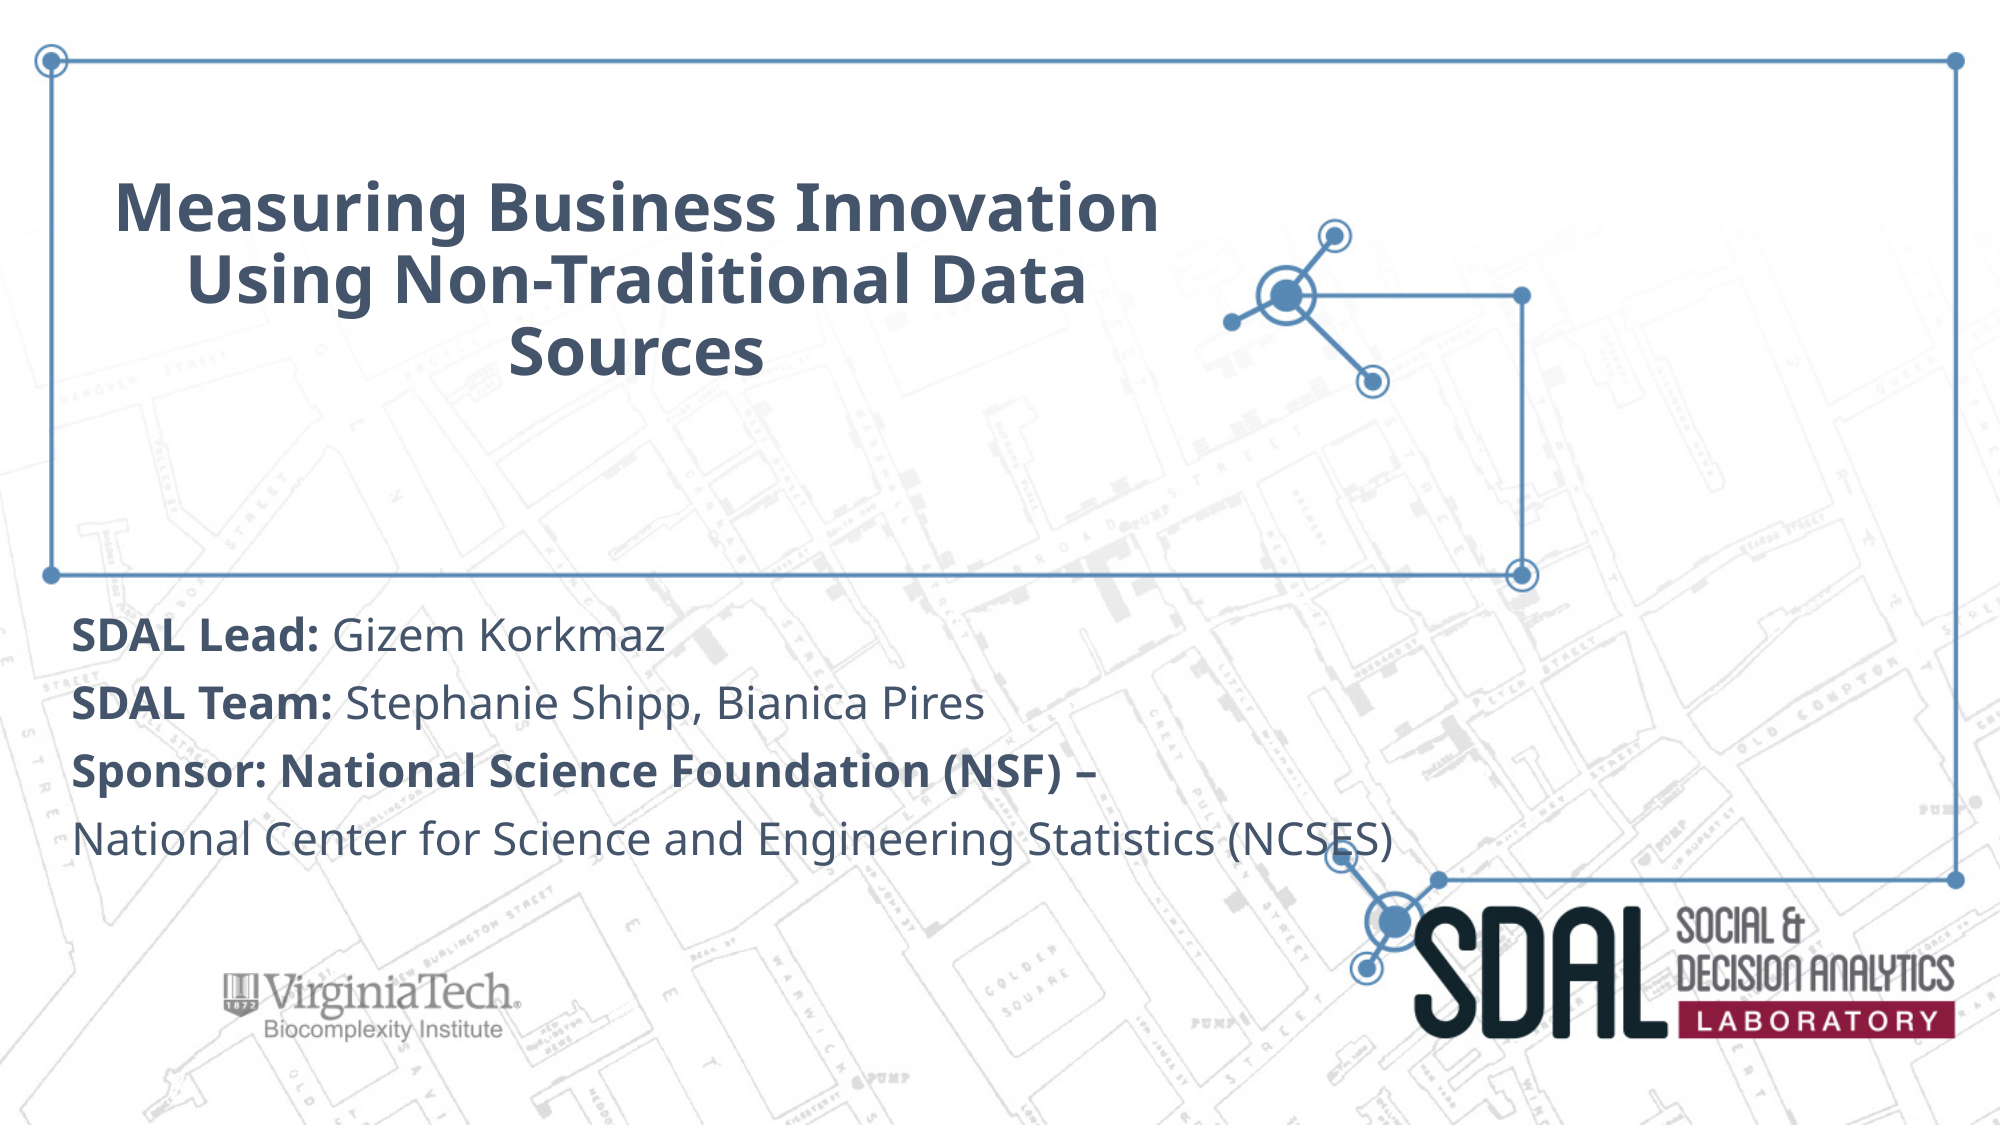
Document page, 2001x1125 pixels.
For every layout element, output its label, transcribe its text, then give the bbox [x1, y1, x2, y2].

picture [0, 0, 2001, 1125]
subtitle SDAL Lead: Gizem Korkmaz SDAL Team: Stephanie Shipp, Bianica Pires Sponsor: National Science Foundation (NSF) – National Center for Science and Engineering Statistics (NCSES) [56, 604, 1517, 877]
title Measuring Business Innovation Using Non-Traditional Data Sources [72, 88, 1203, 556]
